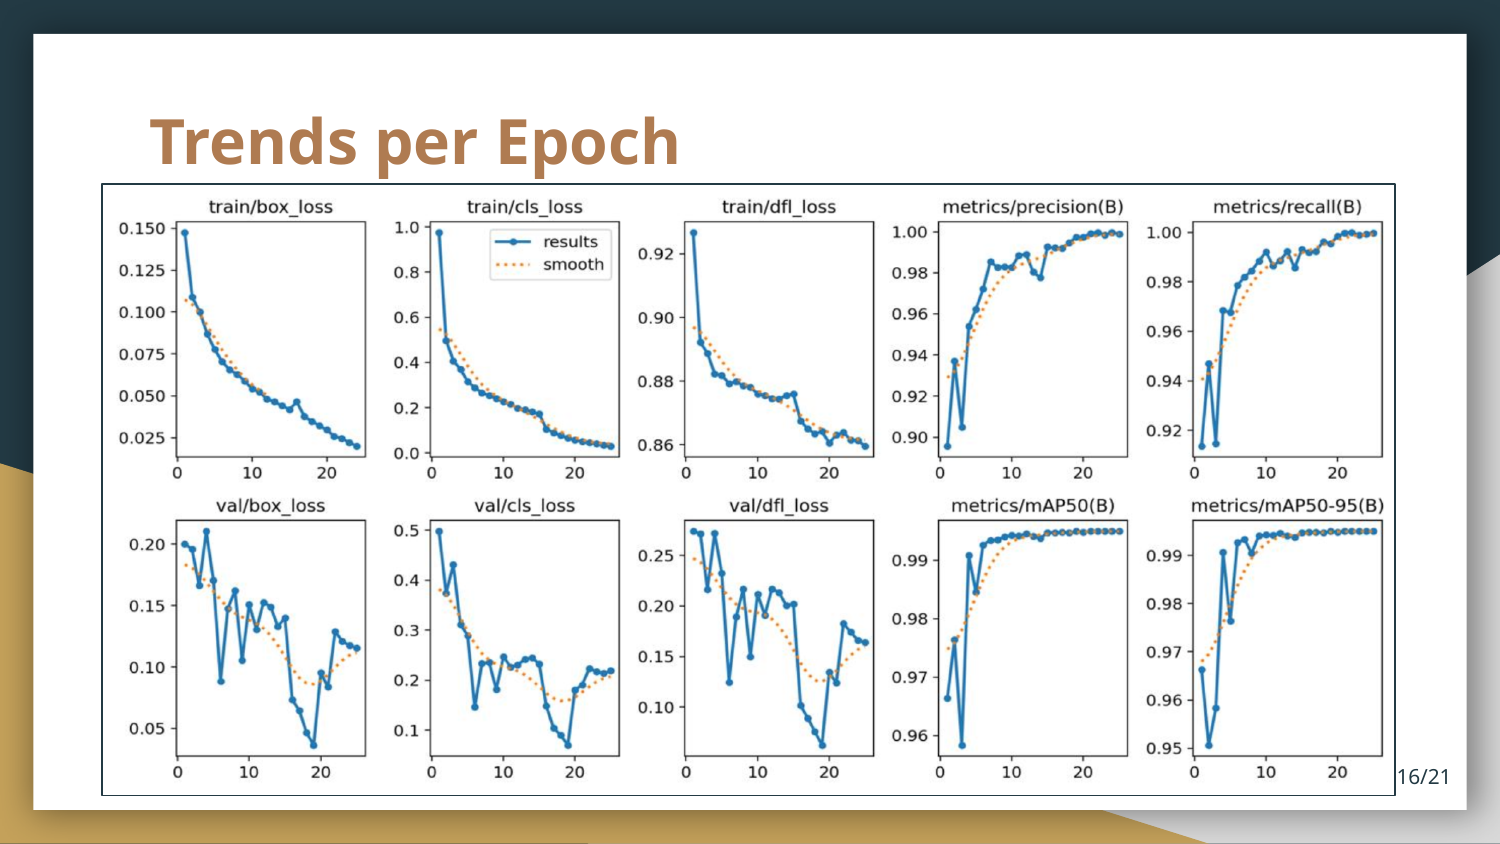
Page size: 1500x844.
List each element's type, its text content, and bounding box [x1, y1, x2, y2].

picture [102, 184, 1395, 795]
slide_number ‹#›/21 [1376, 745, 1467, 810]
title Trends per Epoch [134, 35, 1366, 183]
